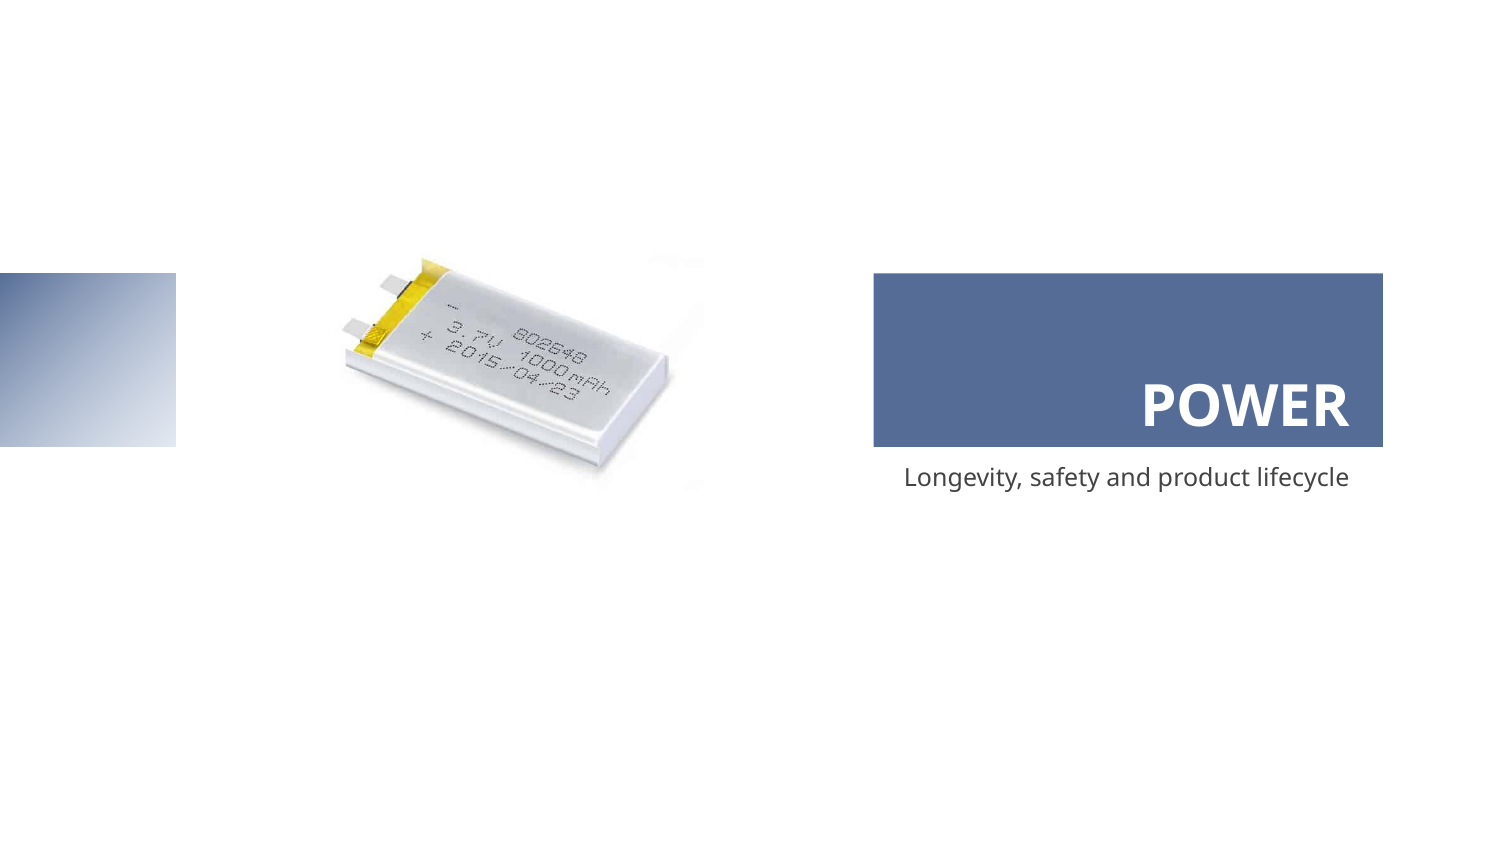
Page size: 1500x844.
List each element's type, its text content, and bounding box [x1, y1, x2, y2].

text_box [873, 273, 891, 447]
text_box [1365, 273, 1383, 447]
title POWER [891, 116, 1365, 446]
subtitle Longevity, safety and product lifecycle [879, 446, 1365, 740]
picture [309, 211, 705, 509]
text_box [0, 273, 176, 447]
